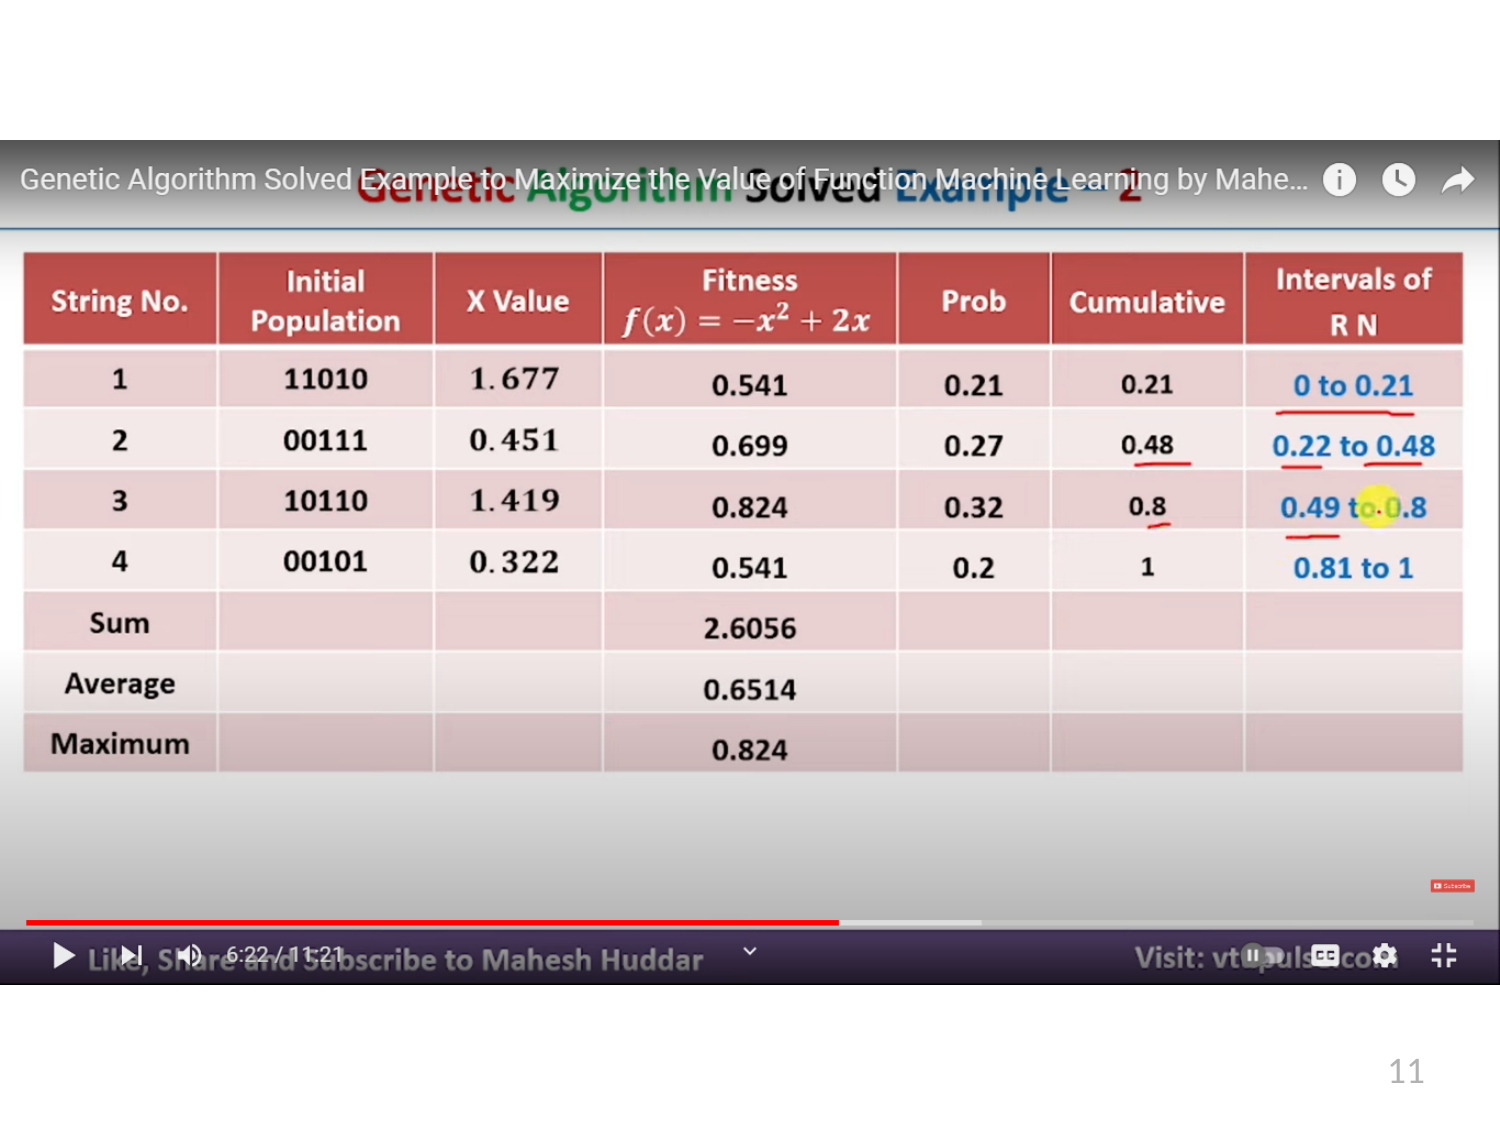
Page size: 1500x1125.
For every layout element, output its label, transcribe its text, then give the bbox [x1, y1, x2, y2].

slide_number 11 [1080, 1046, 1425, 1103]
picture [0, 140, 1500, 985]
